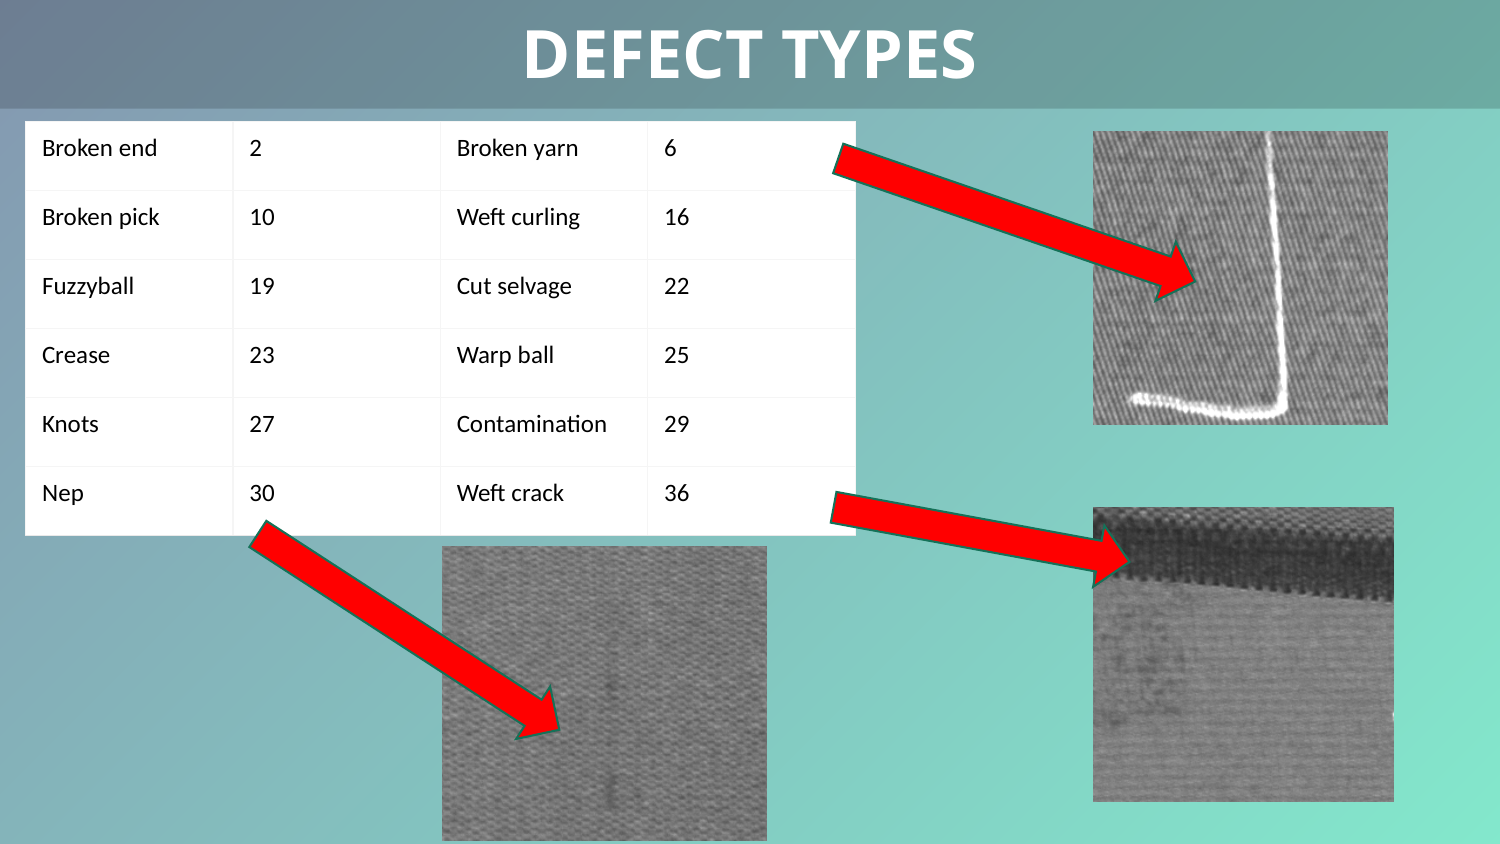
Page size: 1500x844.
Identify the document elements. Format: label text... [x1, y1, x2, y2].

table_cell Contamination [441, 398, 647, 466]
text_box [829, 490, 1093, 573]
table_cell Knots [26, 398, 232, 466]
text_box [247, 519, 442, 674]
table_cell Crease [26, 329, 232, 397]
table_cell Fuzzyball [26, 260, 232, 328]
text_box [831, 142, 1093, 264]
table_cell 25 [648, 329, 855, 397]
table_cell 16 [648, 191, 855, 259]
table_cell 30 [234, 467, 440, 535]
picture [442, 546, 767, 841]
table_header Broken yarn [441, 122, 647, 190]
text_box DEFECT TYPES [0, 0, 1500, 109]
table_cell 27 [234, 398, 440, 466]
table_header 2 [234, 122, 440, 190]
table_cell 22 [648, 260, 855, 328]
table_cell 29 [648, 398, 855, 466]
table_cell Broken pick [26, 191, 232, 259]
table_cell Cut selvage [441, 260, 647, 328]
table_cell Weft crack [441, 467, 647, 535]
table_cell Nep [26, 467, 232, 535]
table_cell Weft curling [441, 191, 647, 259]
picture [1093, 507, 1394, 802]
table_header Broken end [26, 122, 232, 190]
table_header 6 [648, 122, 855, 190]
table_cell 23 [234, 329, 440, 397]
picture [1093, 131, 1388, 425]
table_cell 10 [234, 191, 440, 259]
table_cell 36 [648, 467, 855, 535]
table_cell 19 [234, 260, 440, 328]
table_cell Warp ball [441, 329, 647, 397]
